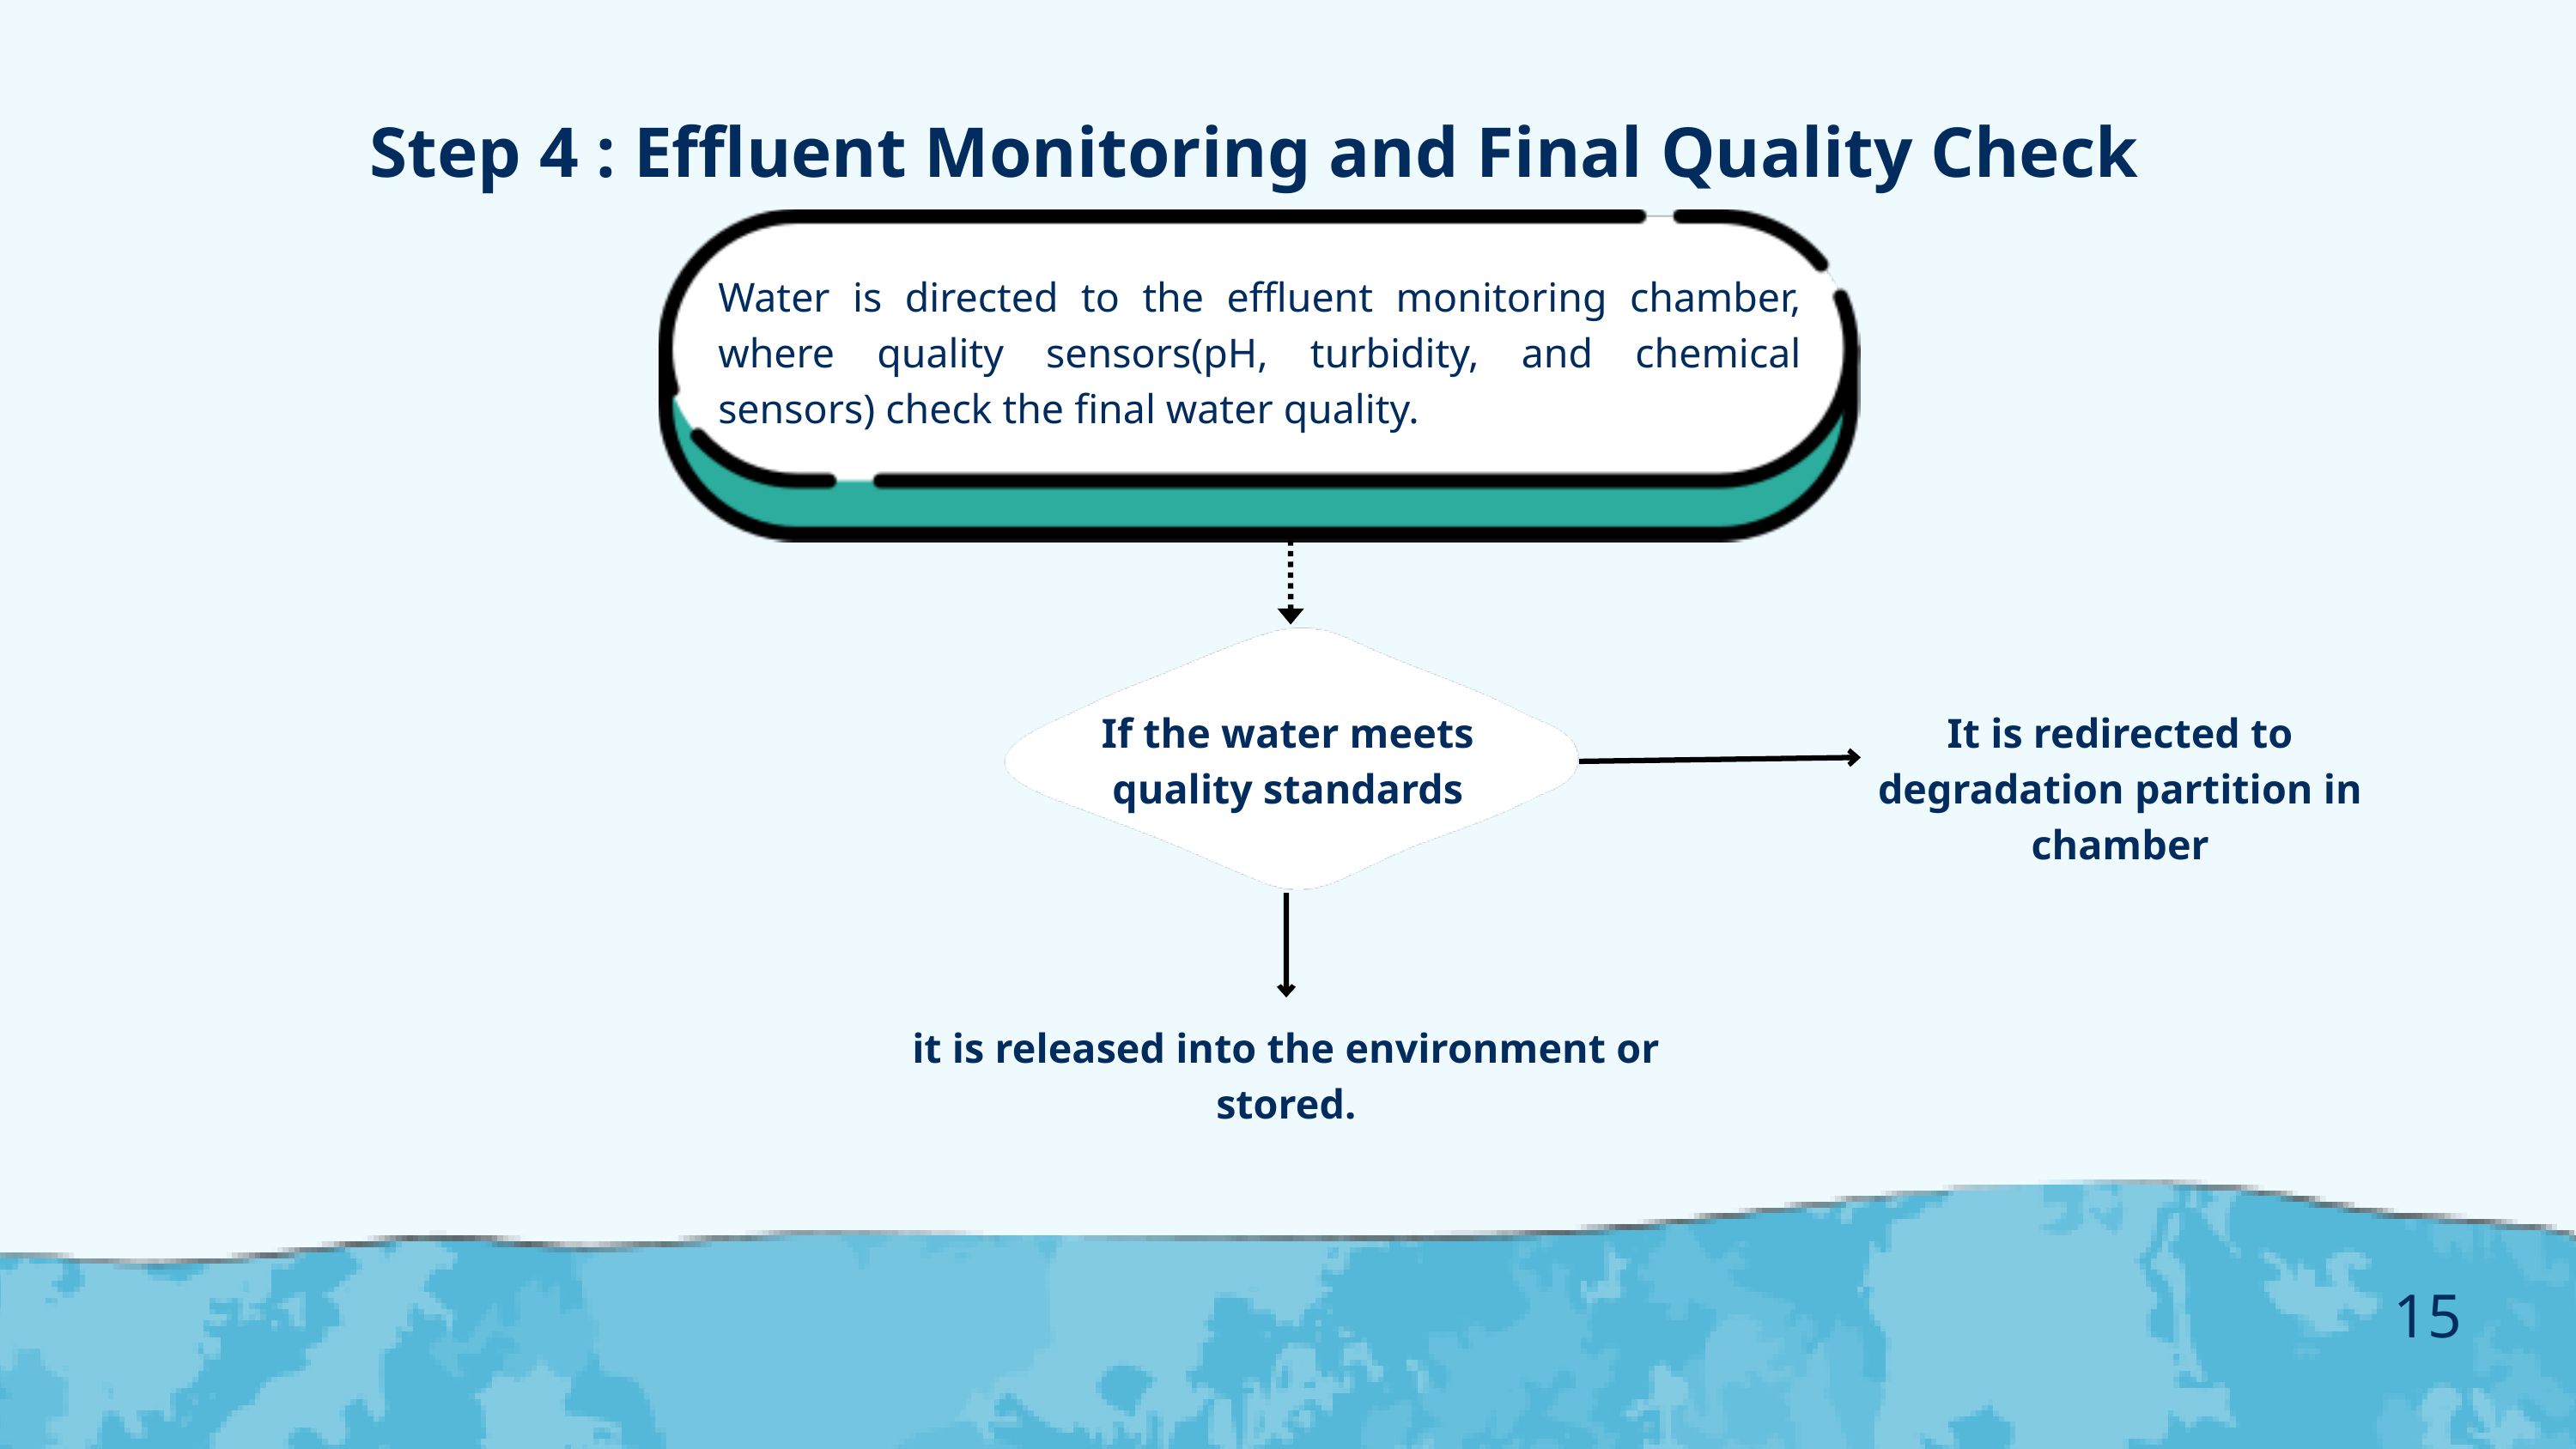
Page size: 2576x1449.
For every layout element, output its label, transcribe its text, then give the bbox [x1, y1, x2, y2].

text_box [1281, 612, 1300, 624]
text_box Effluent Quality Monitoring Effluent Monitoring: , If pollutants remain, it is redirected for further treatment. [0, 1176, 387, 1449]
text_box it is released into the environment or stored. [849, 1015, 1723, 1127]
text_box [1279, 893, 1293, 998]
text_box [0, 1168, 2576, 1449]
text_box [658, 209, 1862, 543]
text_box If the water meets quality standards [1075, 700, 1500, 812]
text_box Step 4 : Effluent Monitoring and Final Quality Check [0, 94, 2532, 191]
text_box [993, 624, 1580, 894]
text_box 15 [2393, 1265, 2463, 1349]
text_box [1579, 751, 1861, 764]
text_box It is redirected to degradation partition in chamber [1861, 700, 2380, 869]
